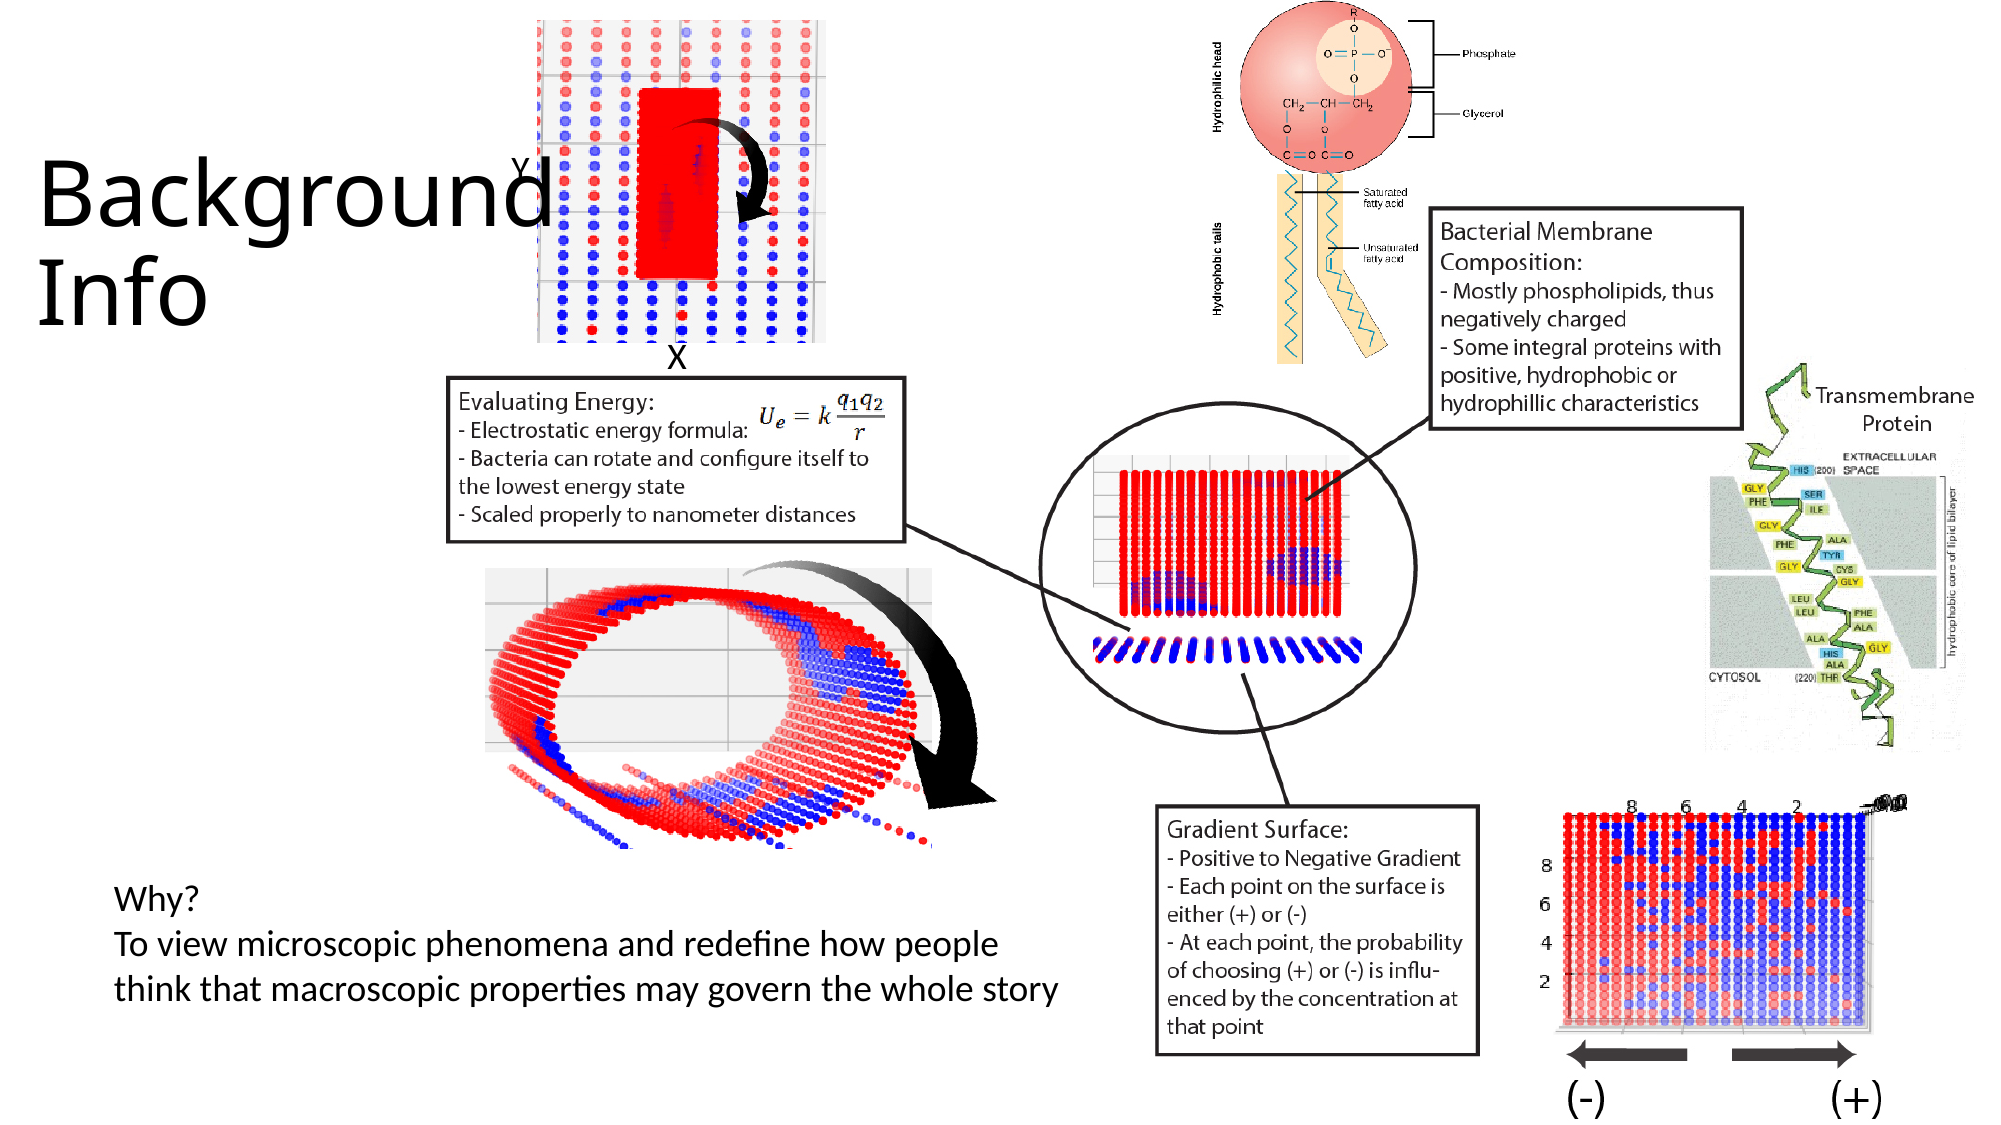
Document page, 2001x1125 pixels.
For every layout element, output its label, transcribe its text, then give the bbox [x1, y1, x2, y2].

picture [446, 0, 1979, 1125]
title Background Info [21, 137, 446, 356]
text_box Why? To view microscopic phenomena and redefine how people think that macroscopic properties may govern the whole story [99, 866, 446, 1062]
